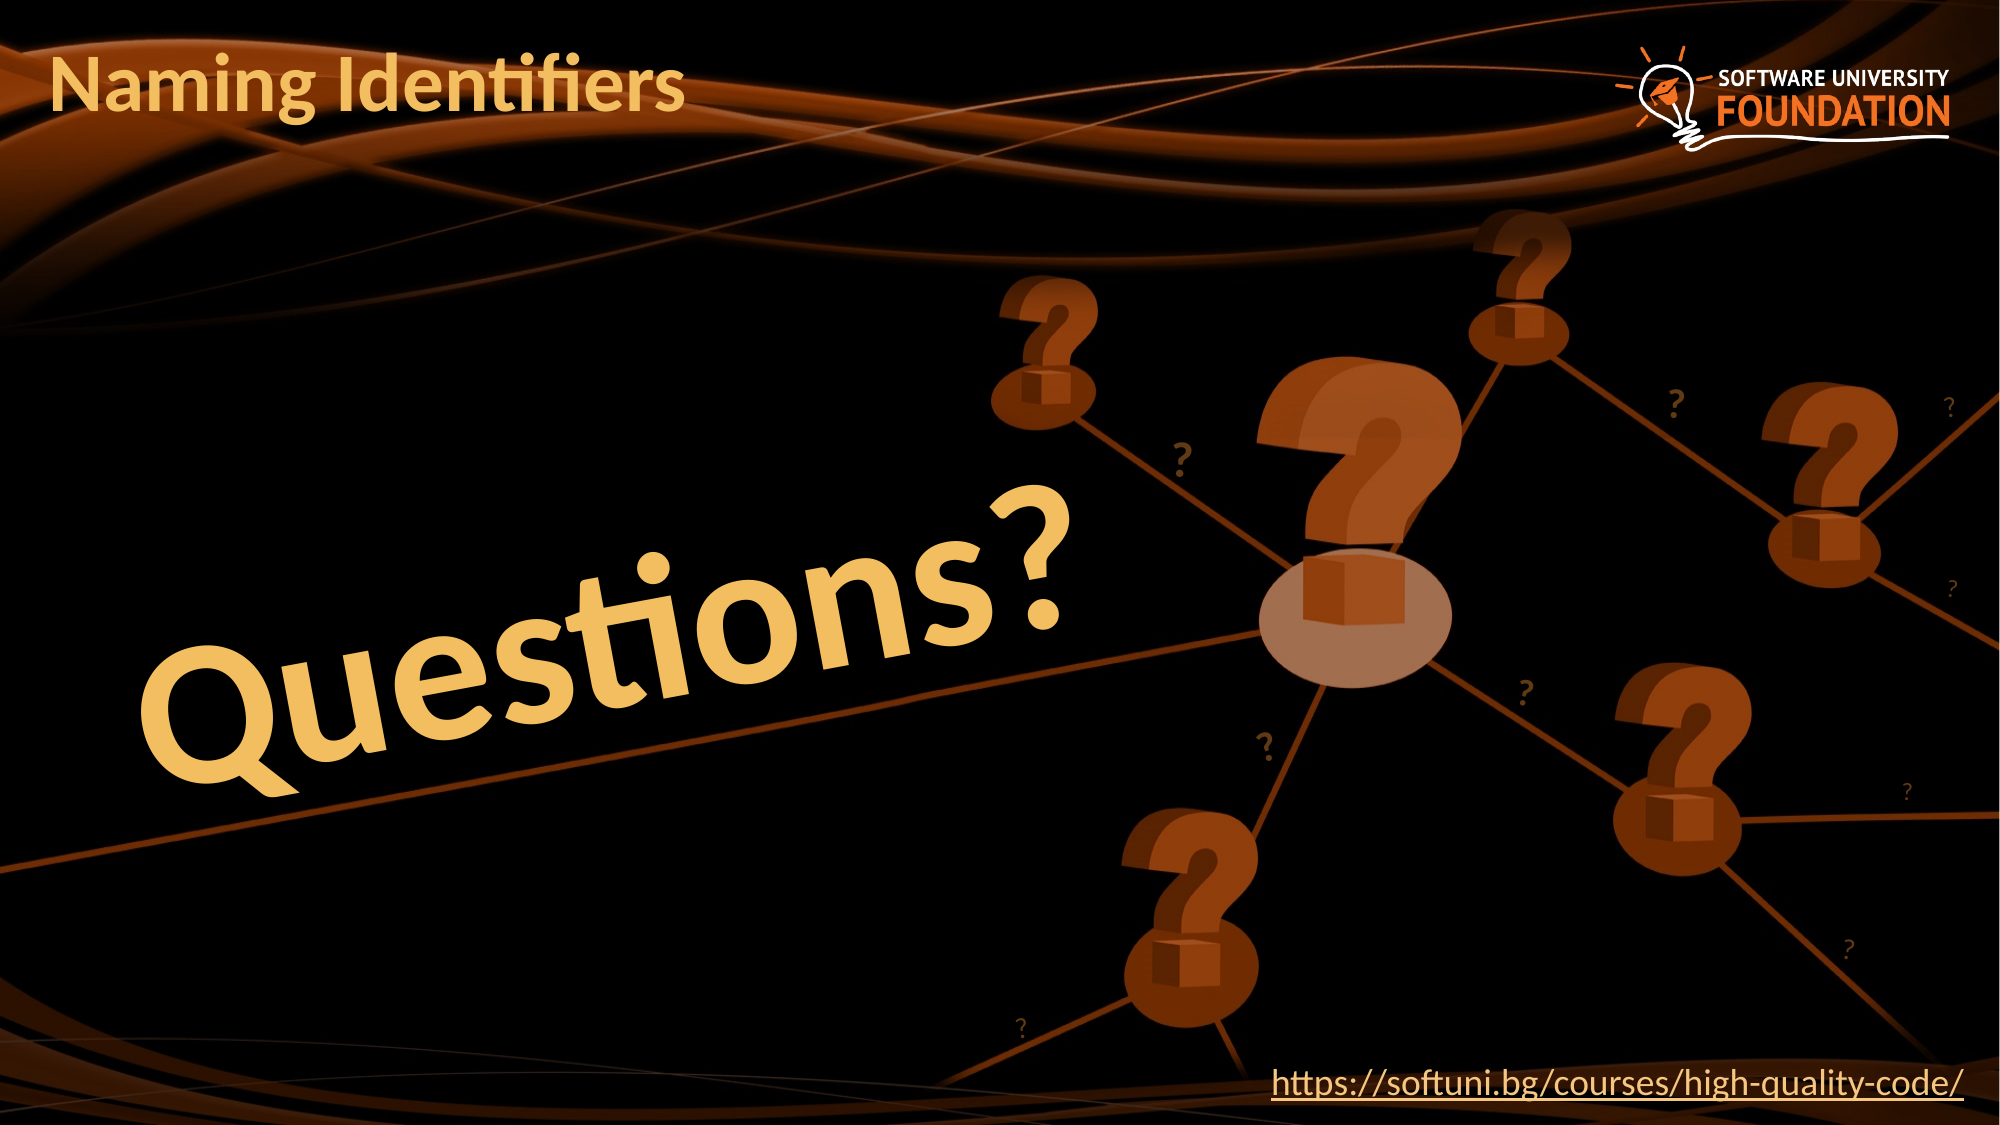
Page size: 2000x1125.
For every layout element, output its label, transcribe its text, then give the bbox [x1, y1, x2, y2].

list https://softuni.bg/courses/high-quality-code/ [250, 1050, 1971, 1110]
picture [0, 0, 2000, 1125]
title Naming Identifiers [30, 19, 1595, 150]
